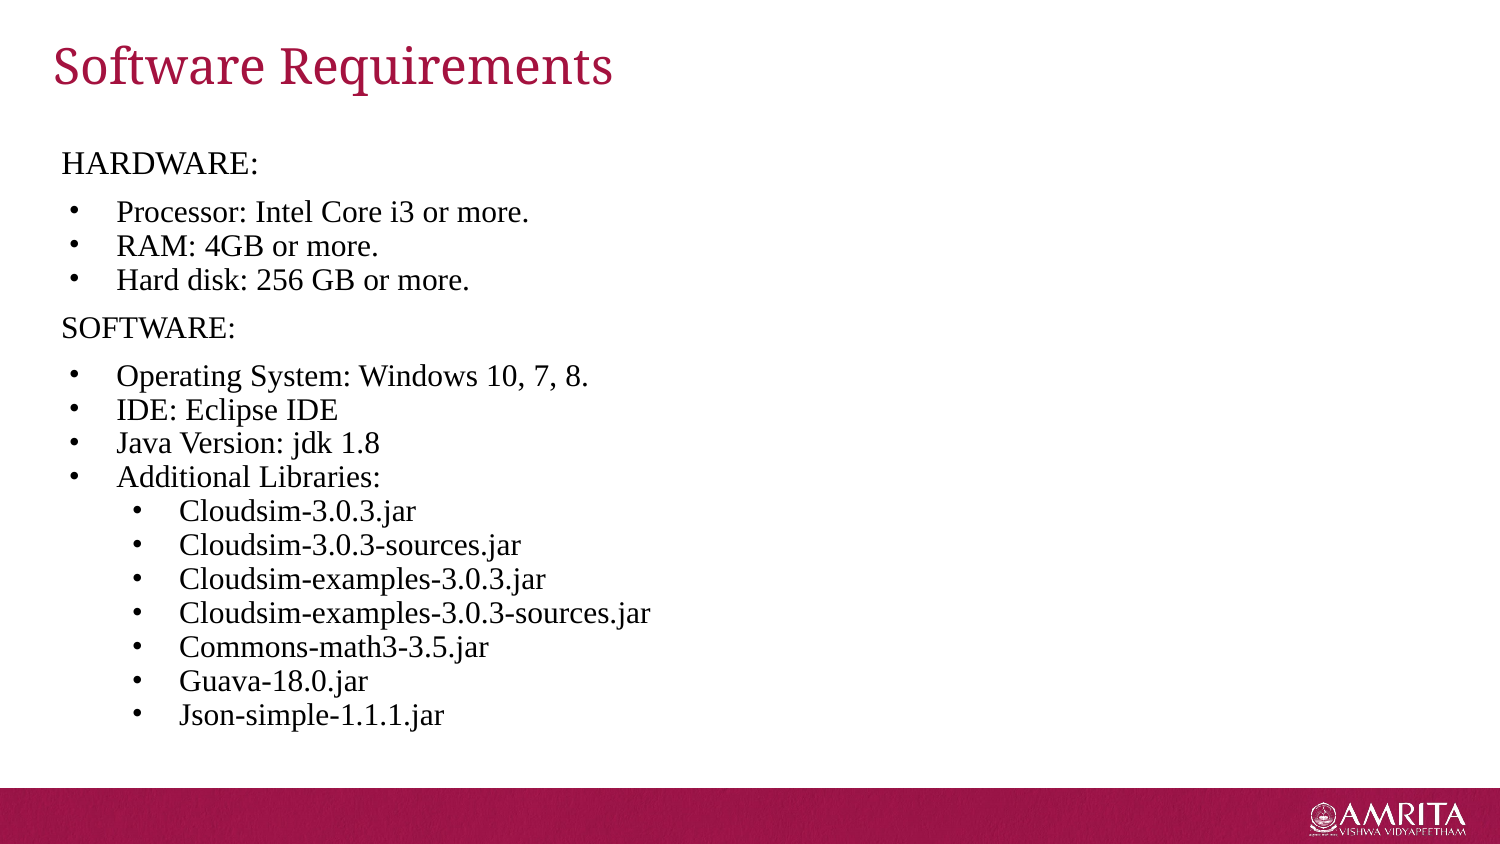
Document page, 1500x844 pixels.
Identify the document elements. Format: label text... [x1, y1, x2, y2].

list HARDWARE: Processor: Intel Core i3 or more. RAM: 4GB or more. Hard disk: 256 GB or more. SOFTWARE: Operating System: Windows 10, 7, 8. IDE: Eclipse IDE Java Version: jdk 1.8 Additional Libraries: Cloudsim-3.0.3.jar Cloudsim-3.0.3-sources.jar Cloudsim-examples-3.0.3.jar Cloudsim-examples-3.0.3-sources.jar Commons-math3-3.5.jar Guava-18.0.jar Json-simple-1.1.1.jar [41, 139, 1450, 744]
picture [0, 788, 1500, 844]
title Software Requirements [41, 42, 1450, 95]
